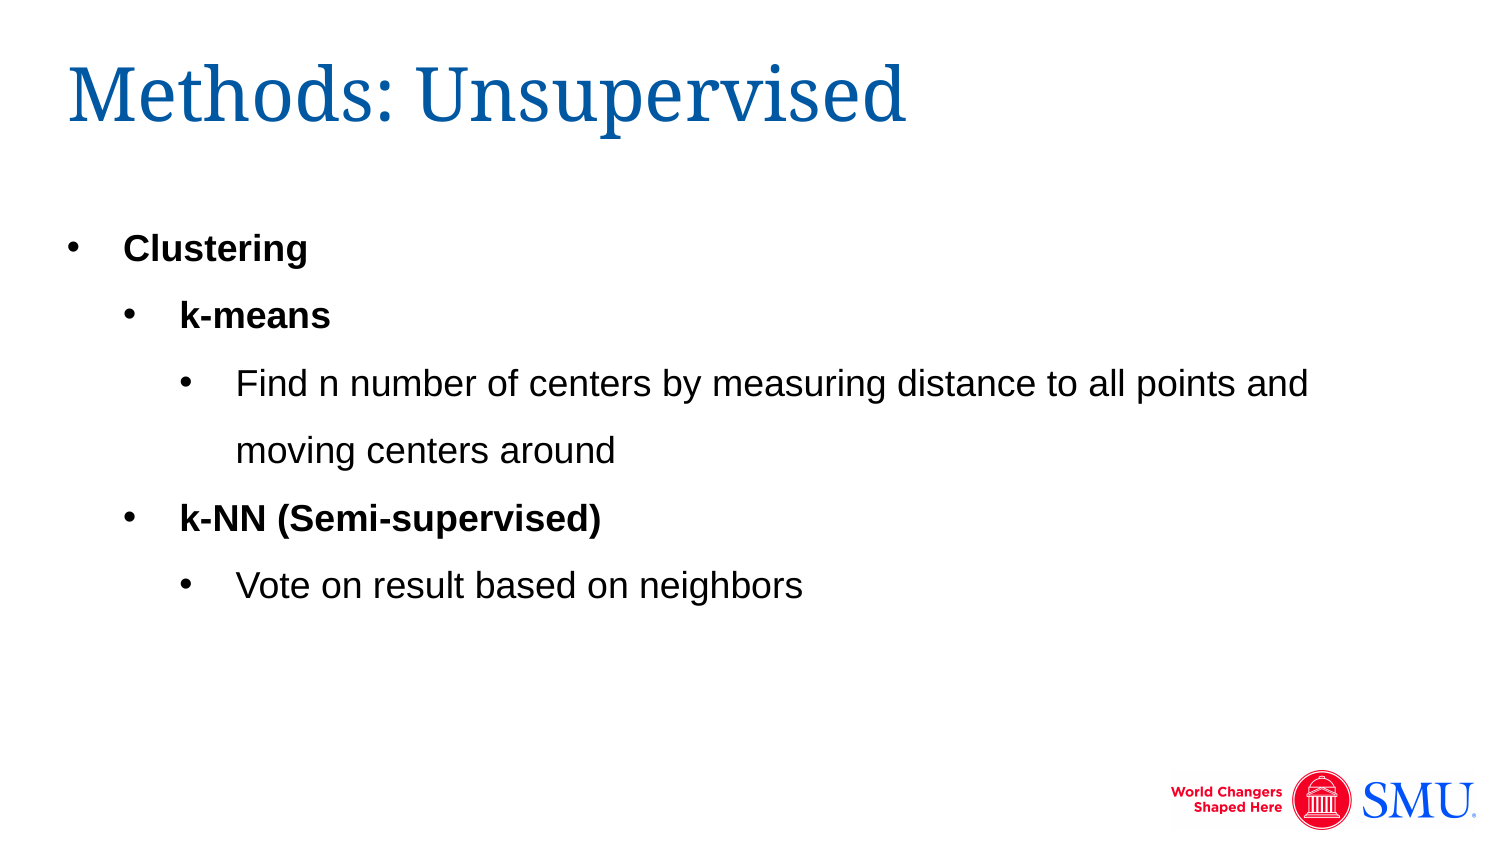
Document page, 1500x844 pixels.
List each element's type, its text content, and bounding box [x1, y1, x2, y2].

picture [1171, 770, 1476, 830]
text_box Clustering k-means Find n number of centers by measuring distance to all points and moving centers around k-NN (Semi-supervised) Vote on result based on neighbors [52, 193, 1437, 614]
title Methods: Unsupervised [52, 0, 1500, 194]
